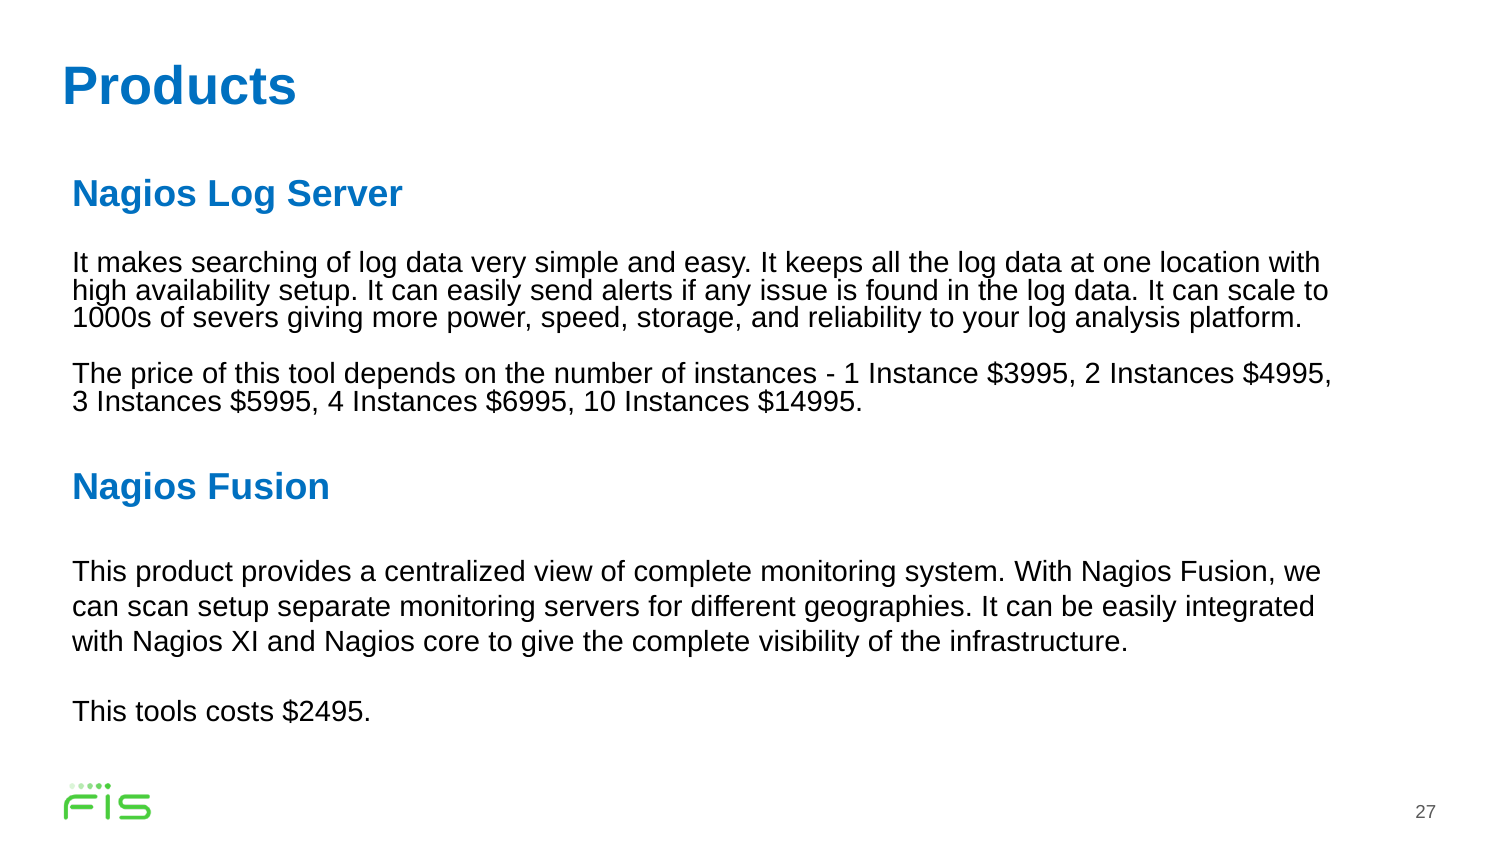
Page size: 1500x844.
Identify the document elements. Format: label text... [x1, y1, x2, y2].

title Products [62, 62, 1435, 192]
picture [58, 780, 154, 823]
slide_number 27 [1359, 799, 1437, 822]
list [66, 140, 1437, 696]
text_box Nagios Log Server It makes searching of log data very simple and easy. It keeps all the log data at one location with high availability setup. It can easily send alerts if any issue is found in the log data. It can scale to 1000s of severs giving more power, speed, storage, and reliability to your log analysis platform. The price of this tool depends on the number of instances - 1 Instance $3995, 2 Instances $4995, 3 Instances $5995, 4 Instances $6995, 10 Instances $14995. Nagios Fusion This product provides a centralized view of complete monitoring system. With Nagios Fusion, we can scan setup separate monitoring servers for different geographies. It can be easily integrated with Nagios XI and Nagios core to give the complete visibility of the infrastructure. This tools costs $2495. [66, 171, 1360, 818]
